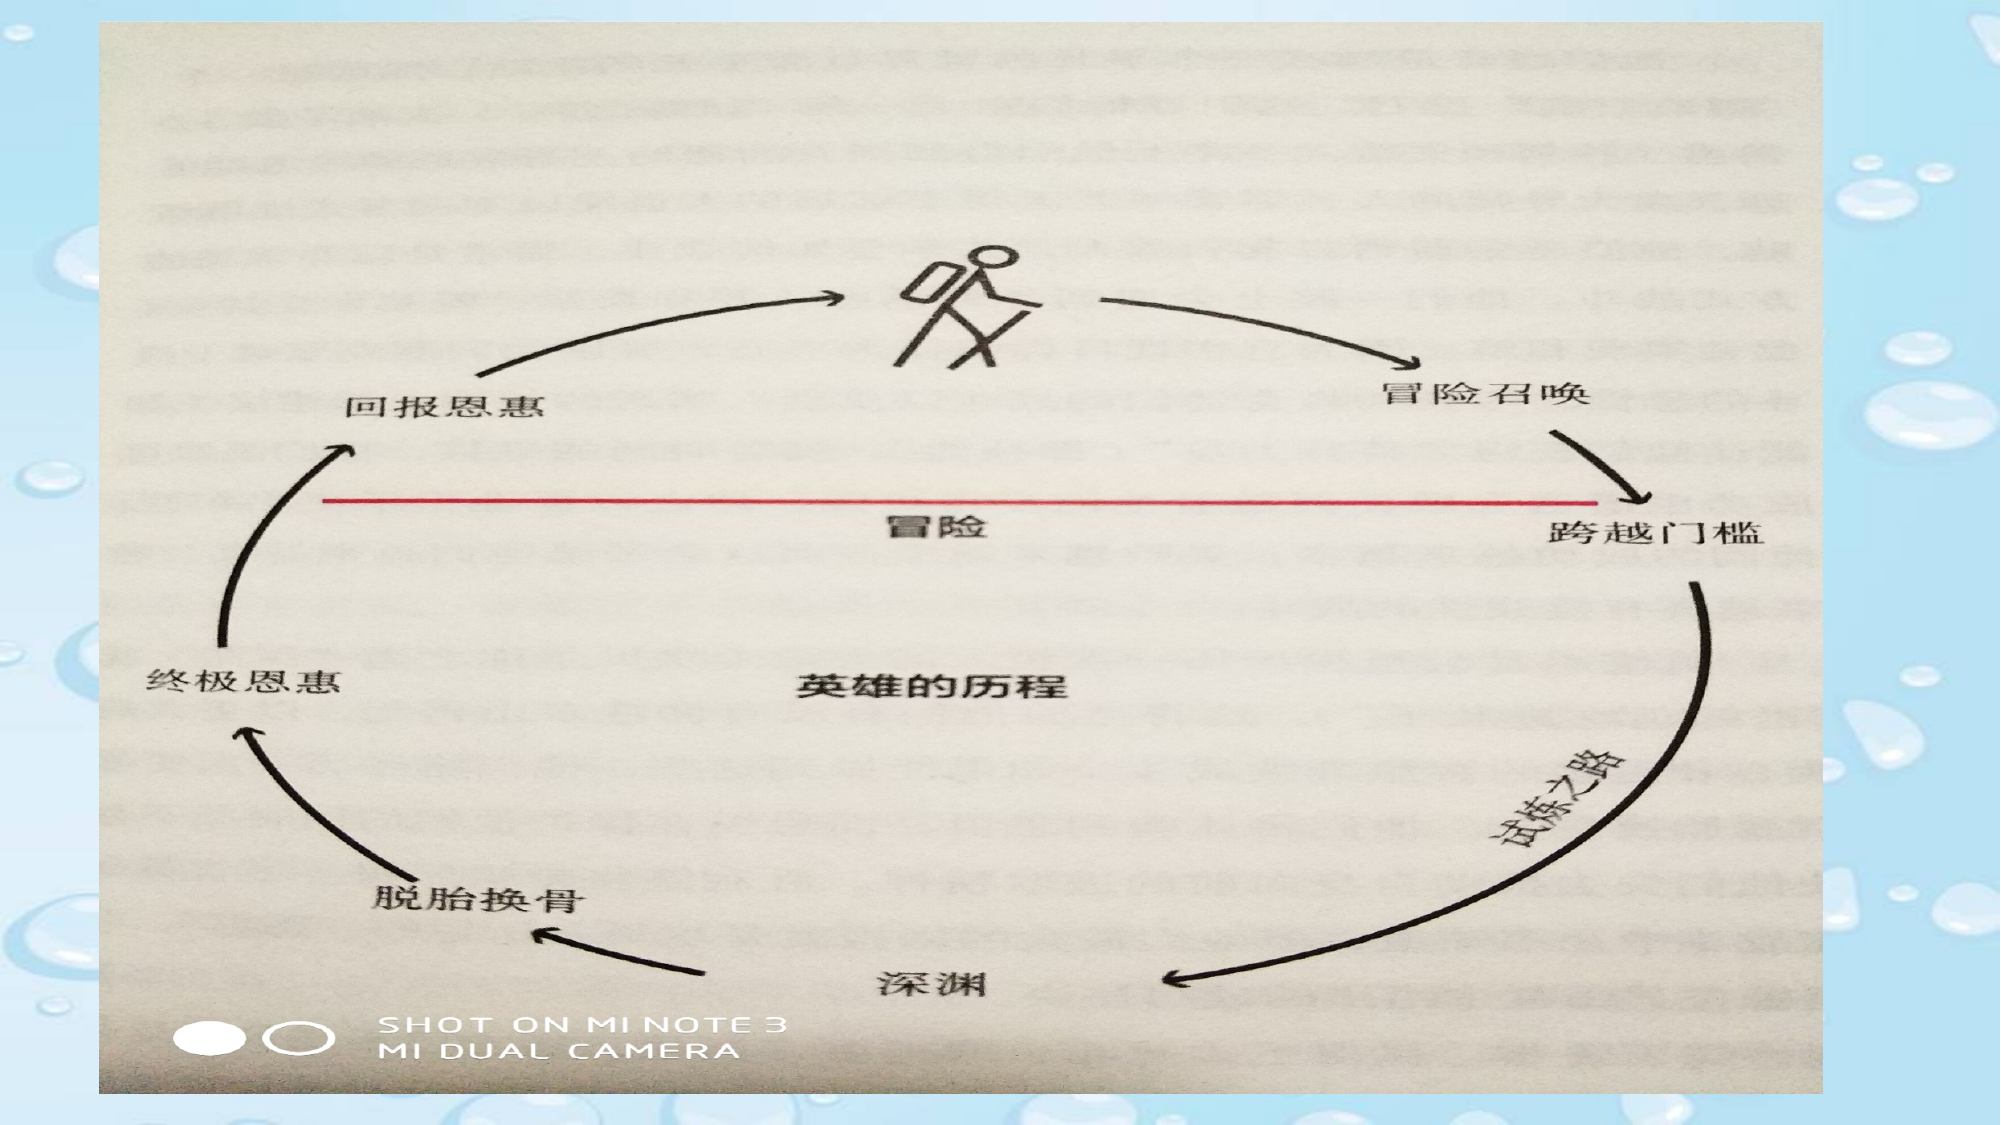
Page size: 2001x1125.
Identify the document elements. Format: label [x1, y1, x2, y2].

picture [1497, 0, 2000, 1125]
list [424, 0, 1497, 1125]
picture [0, 0, 424, 1125]
